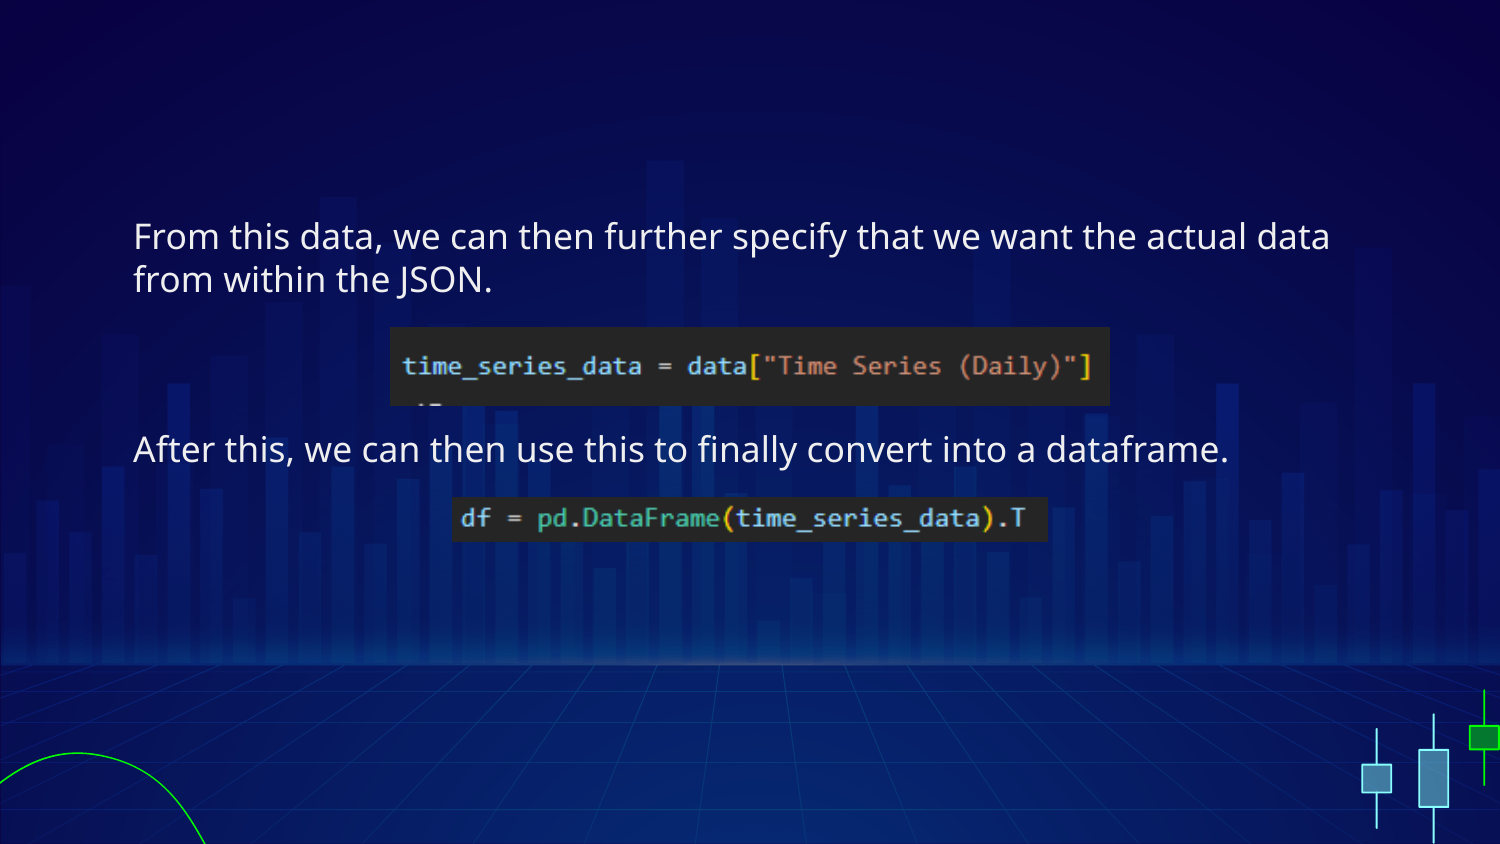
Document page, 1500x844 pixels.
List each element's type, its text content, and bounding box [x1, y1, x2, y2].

picture [390, 327, 1110, 406]
picture [452, 496, 1048, 542]
list From this data, we can then further specify that we want the actual data from within the JSON. After this, we can then use this to finally convert into a dataframe. [118, 199, 1382, 665]
